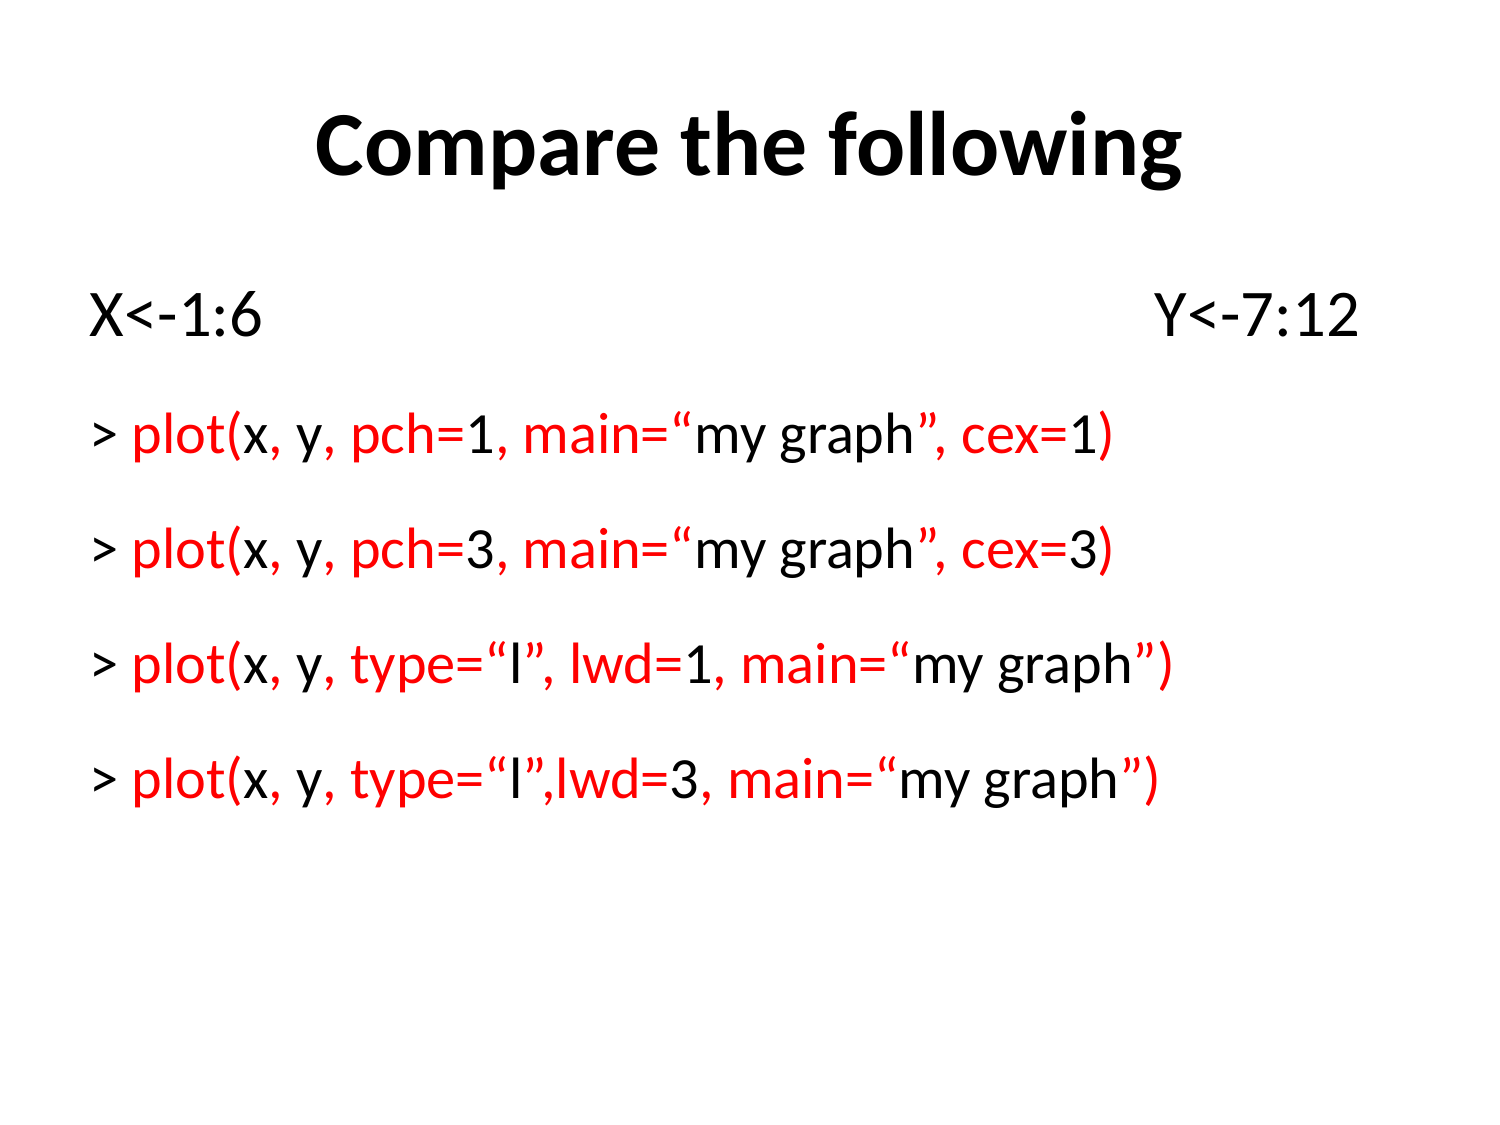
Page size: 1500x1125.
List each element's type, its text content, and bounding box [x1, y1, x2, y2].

text_box X<-1:6 Y<-7:12 > plot(x, y, pch=1, main=“my graph”, cex=1) > plot(x, y, pch=3, main=“my graph”, cex=3) > plot(x, y, type=“l”, lwd=1, main=“my graph”) > plot(x, y, type=“l”,lwd=3, main=“my graph”) [74, 262, 1425, 1005]
text_box Compare the following [74, 45, 1425, 233]
